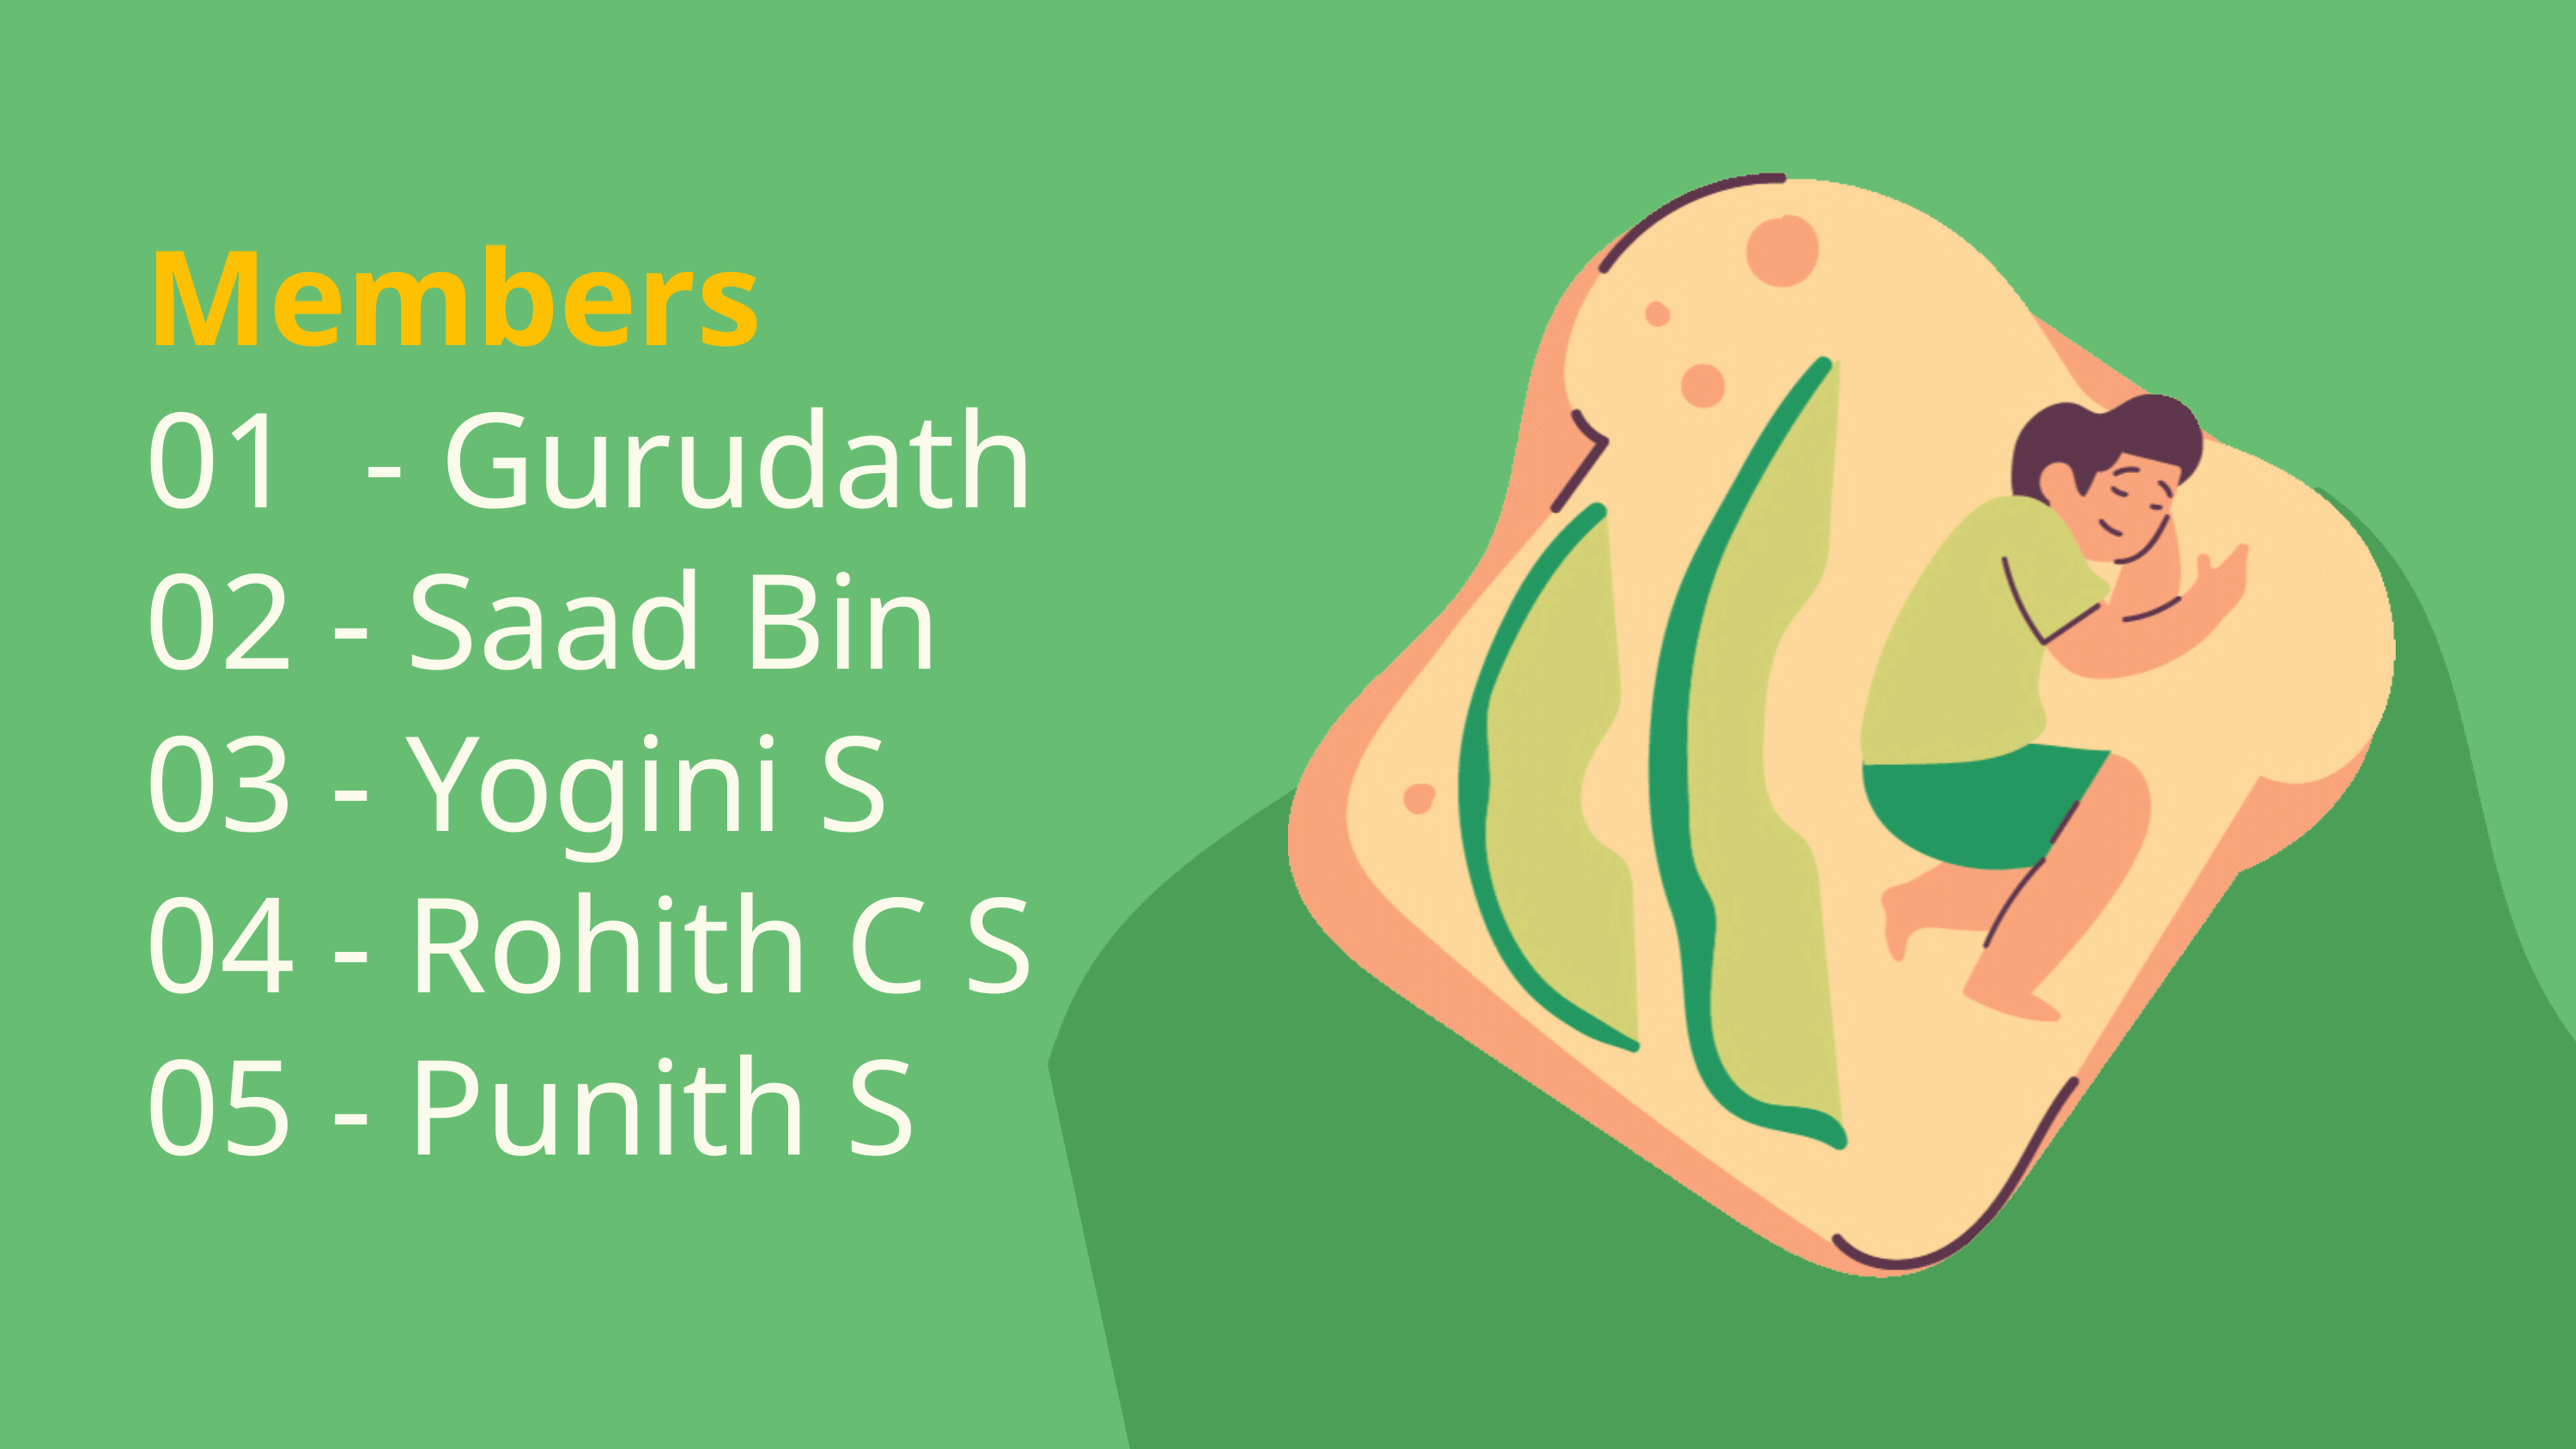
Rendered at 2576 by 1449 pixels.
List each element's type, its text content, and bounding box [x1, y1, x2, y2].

text_box Members 01 - Gurudath 02 - Saad Bin 03 - Yogini S 04 - Rohith C S 05 - Punith S [144, 209, 1213, 1181]
text_box [1072, 432, 2576, 1449]
picture [1287, 144, 2396, 1304]
